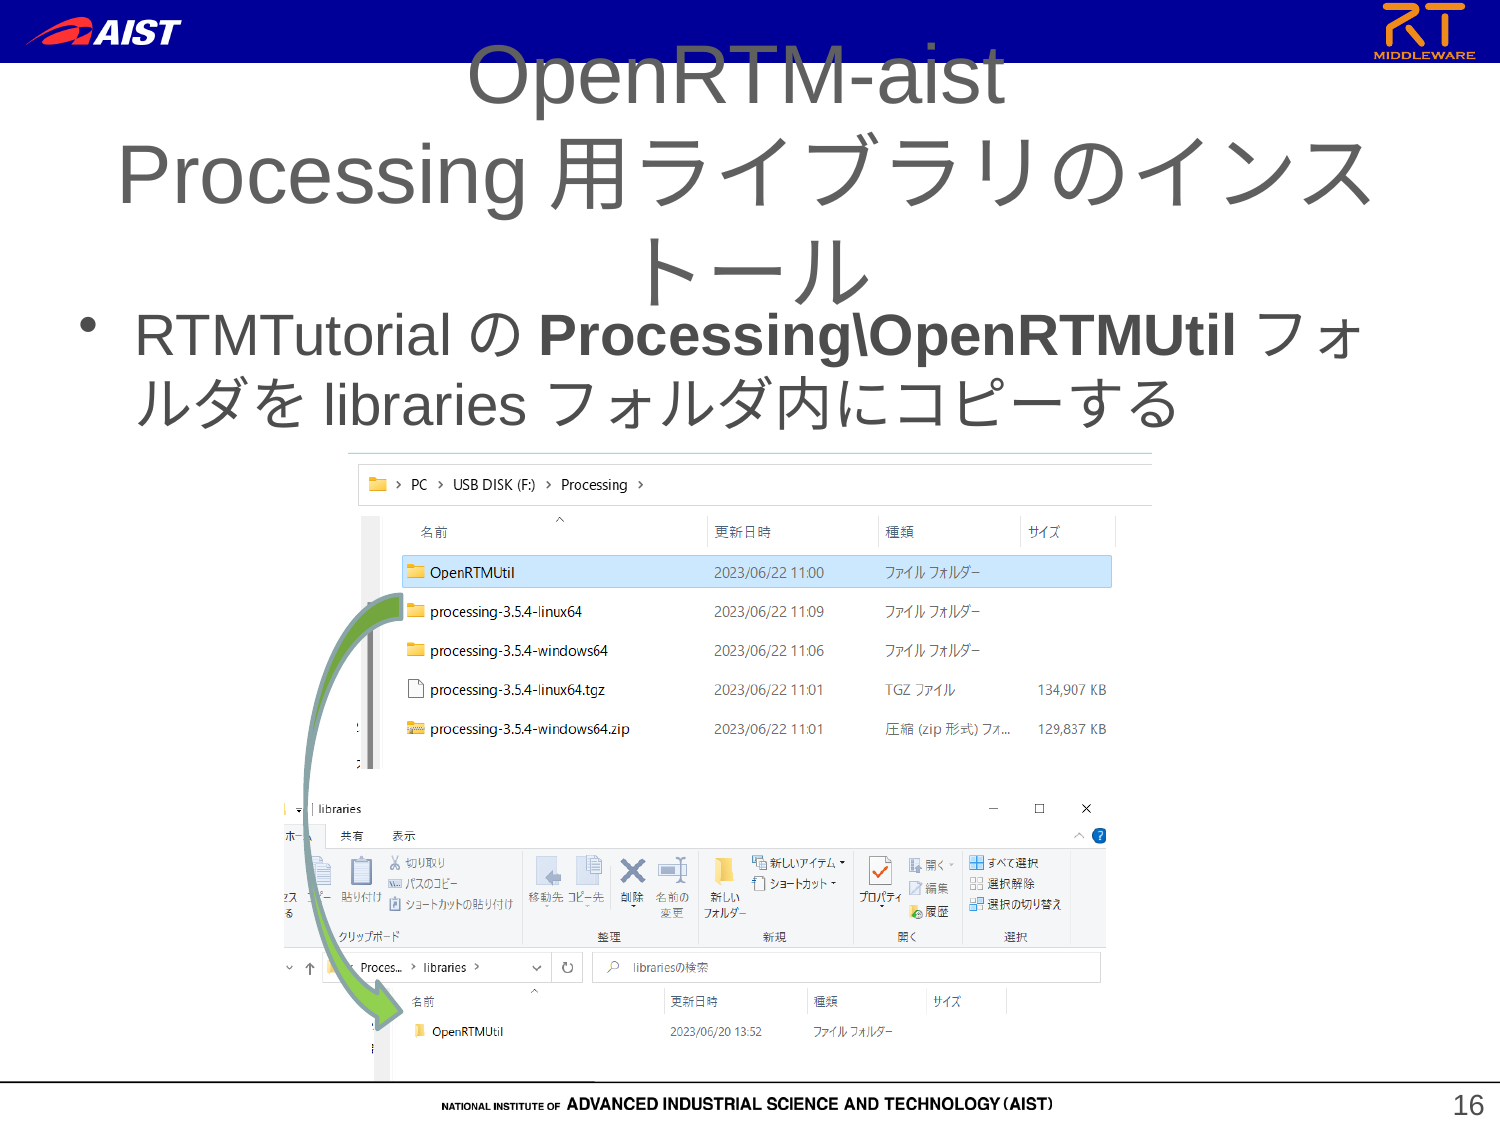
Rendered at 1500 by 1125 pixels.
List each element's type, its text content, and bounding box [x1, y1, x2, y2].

picture [442, 1097, 1052, 1110]
text_box [303, 634, 342, 791]
picture [284, 793, 1106, 1082]
picture [347, 452, 1153, 769]
text_box OpenRTM-aist Processing用ライブラリのインストール [25, 99, 1471, 242]
list RTMTutorialのProcessing\OpenRTMUtilフォルダをlibrariesフォルダ内にコピーする [63, 289, 1411, 633]
slide_number 16 [1149, 1078, 1500, 1125]
picture [0, 0, 1500, 63]
